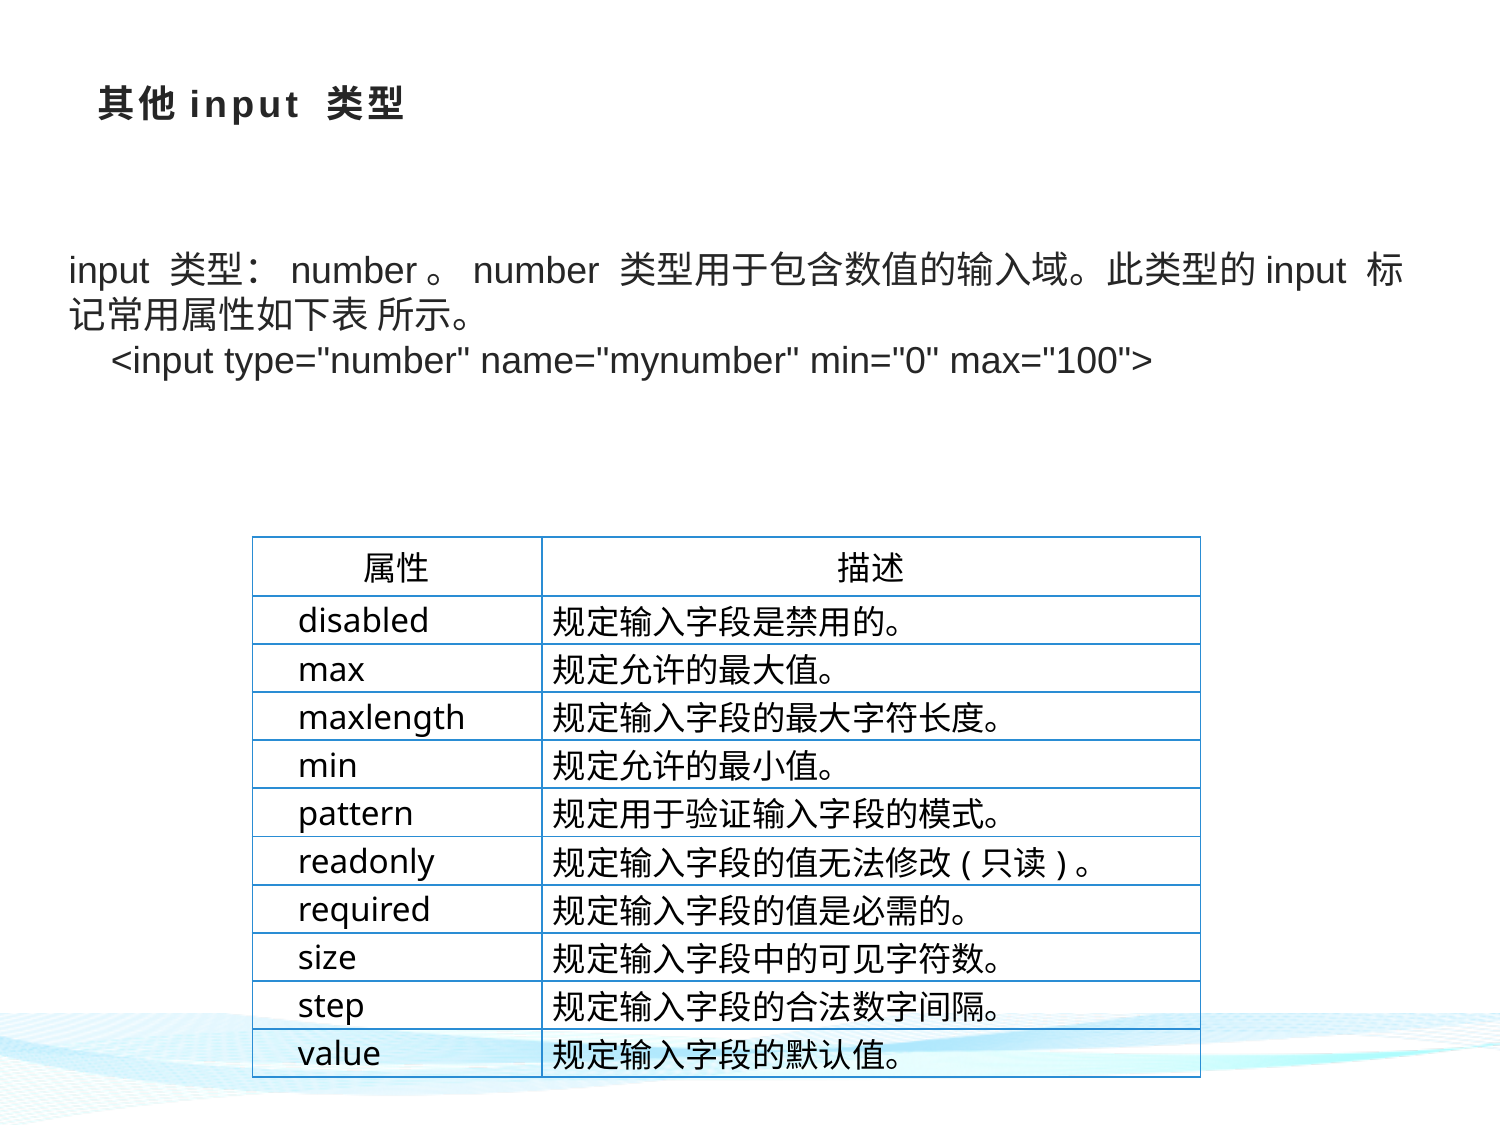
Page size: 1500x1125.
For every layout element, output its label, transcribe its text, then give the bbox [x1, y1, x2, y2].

table_cell 规定允许的最大值。 [543, 645, 1200, 691]
table_cell pattern [253, 789, 541, 836]
table_cell min [253, 741, 541, 787]
table_cell 规定输入字段的值无法修改(只读)。 [543, 837, 1200, 884]
title 其他input 类型 [82, 72, 1418, 146]
table_header 属性 [253, 538, 541, 595]
table_cell 规定输入字段的默认值。 [543, 1030, 1200, 1076]
table_cell 规定输入字段的合法数字间隔。 [543, 982, 1200, 1028]
table_cell readonly [253, 837, 541, 884]
table_header 描述 [543, 538, 1200, 595]
table_cell 规定输入字段中的可见字符数。 [543, 934, 1200, 980]
table_cell 规定输入字段是禁用的。 [543, 597, 1200, 643]
table_cell size [253, 934, 541, 980]
table_cell 规定输入字段的值是必需的。 [543, 886, 1200, 932]
table_cell disabled [253, 597, 541, 643]
table_cell 规定用于验证输入字段的模式。 [543, 789, 1200, 836]
text_box input 类型：number。number 类型用于包含数值的输入域。此类型的input 标记常用属性如下表 所示。 <input type="number" name="mynumber" min="0" max="100"> [54, 238, 1446, 388]
table_cell max [253, 645, 541, 691]
table_cell maxlength [253, 693, 541, 739]
table_cell step [253, 982, 541, 1028]
table_cell value [253, 1030, 541, 1076]
table_cell 规定输入字段的最大字符长度。 [543, 693, 1200, 739]
table_cell 规定允许的最小值。 [543, 741, 1200, 787]
table_cell required [253, 886, 541, 932]
picture [0, 1013, 1500, 1125]
